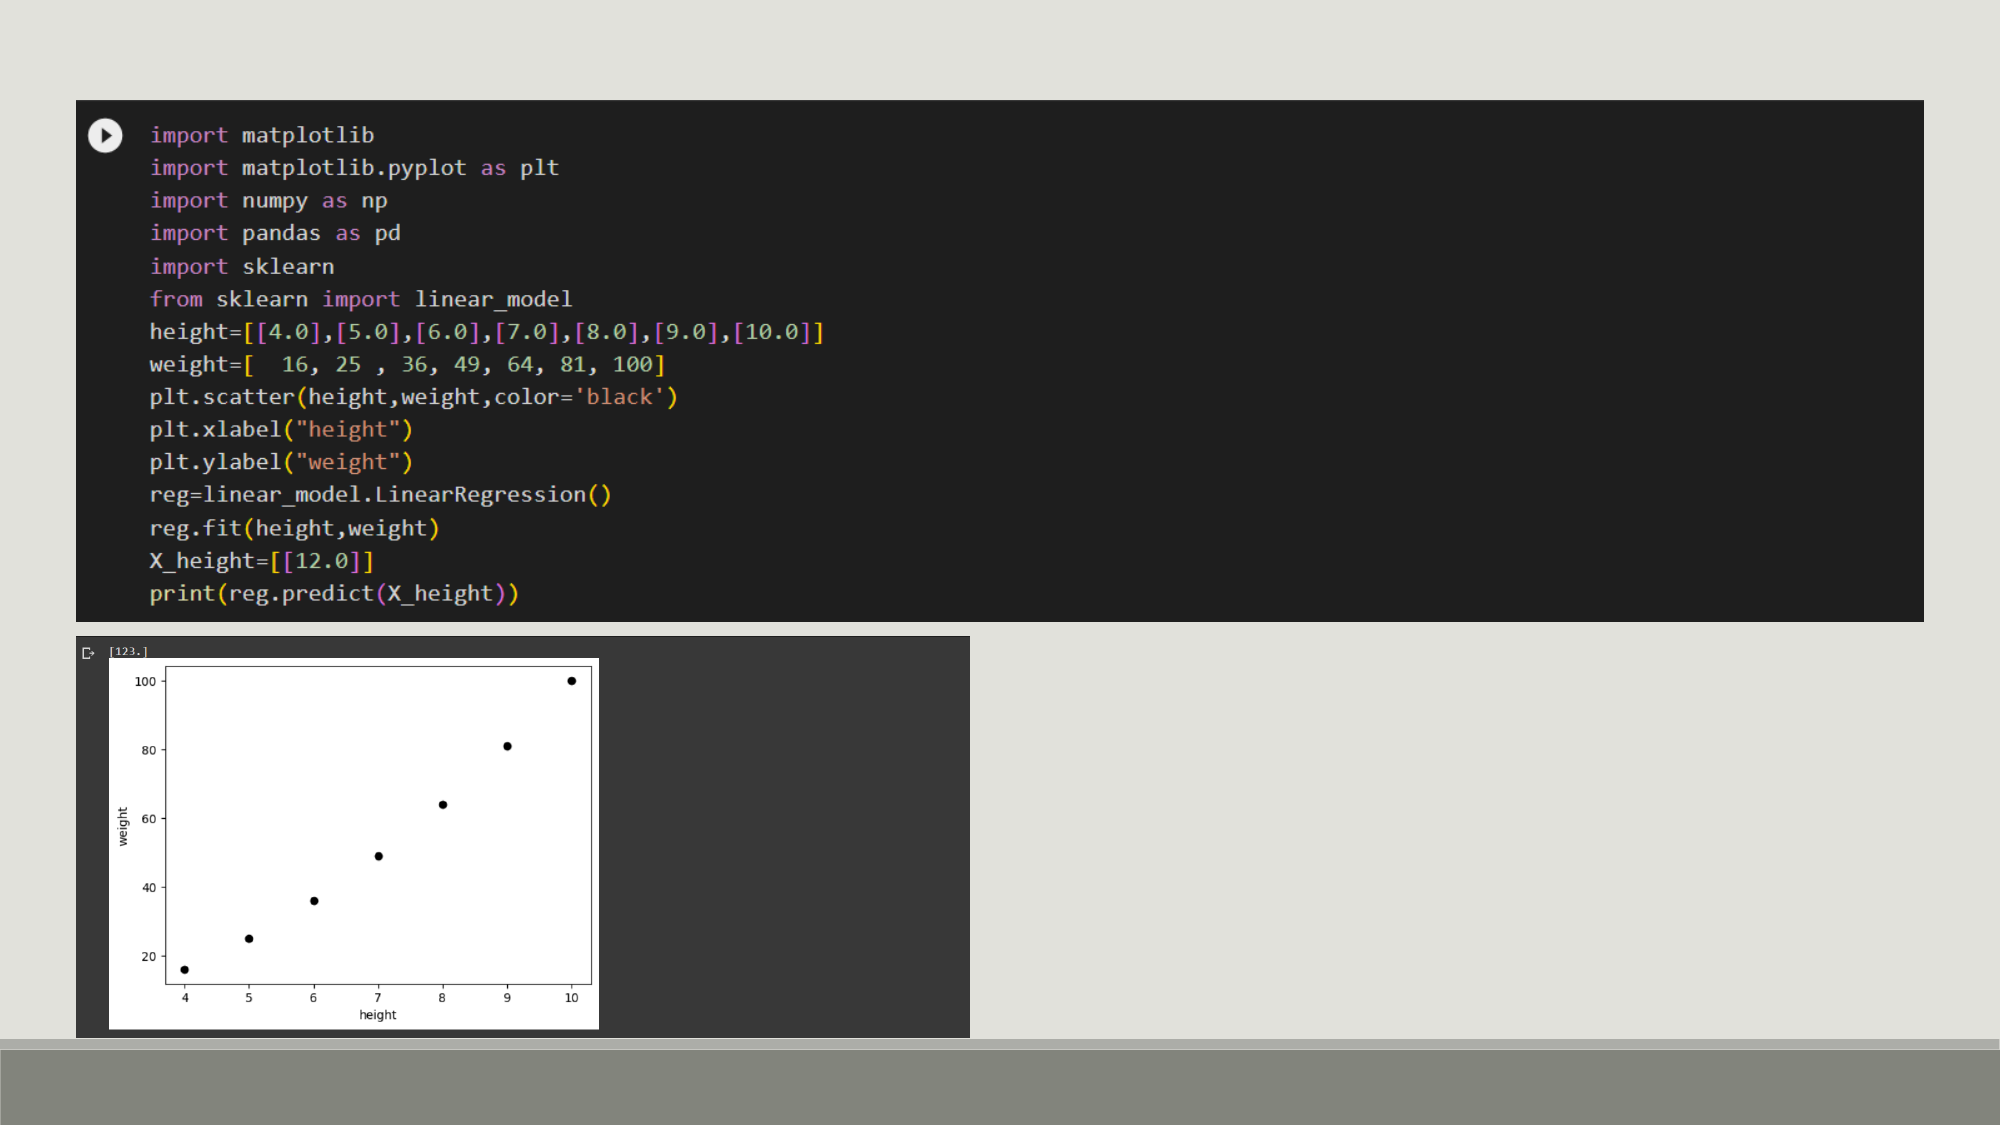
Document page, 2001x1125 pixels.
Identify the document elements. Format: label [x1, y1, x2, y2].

picture [75, 636, 970, 1039]
picture [75, 99, 1925, 622]
